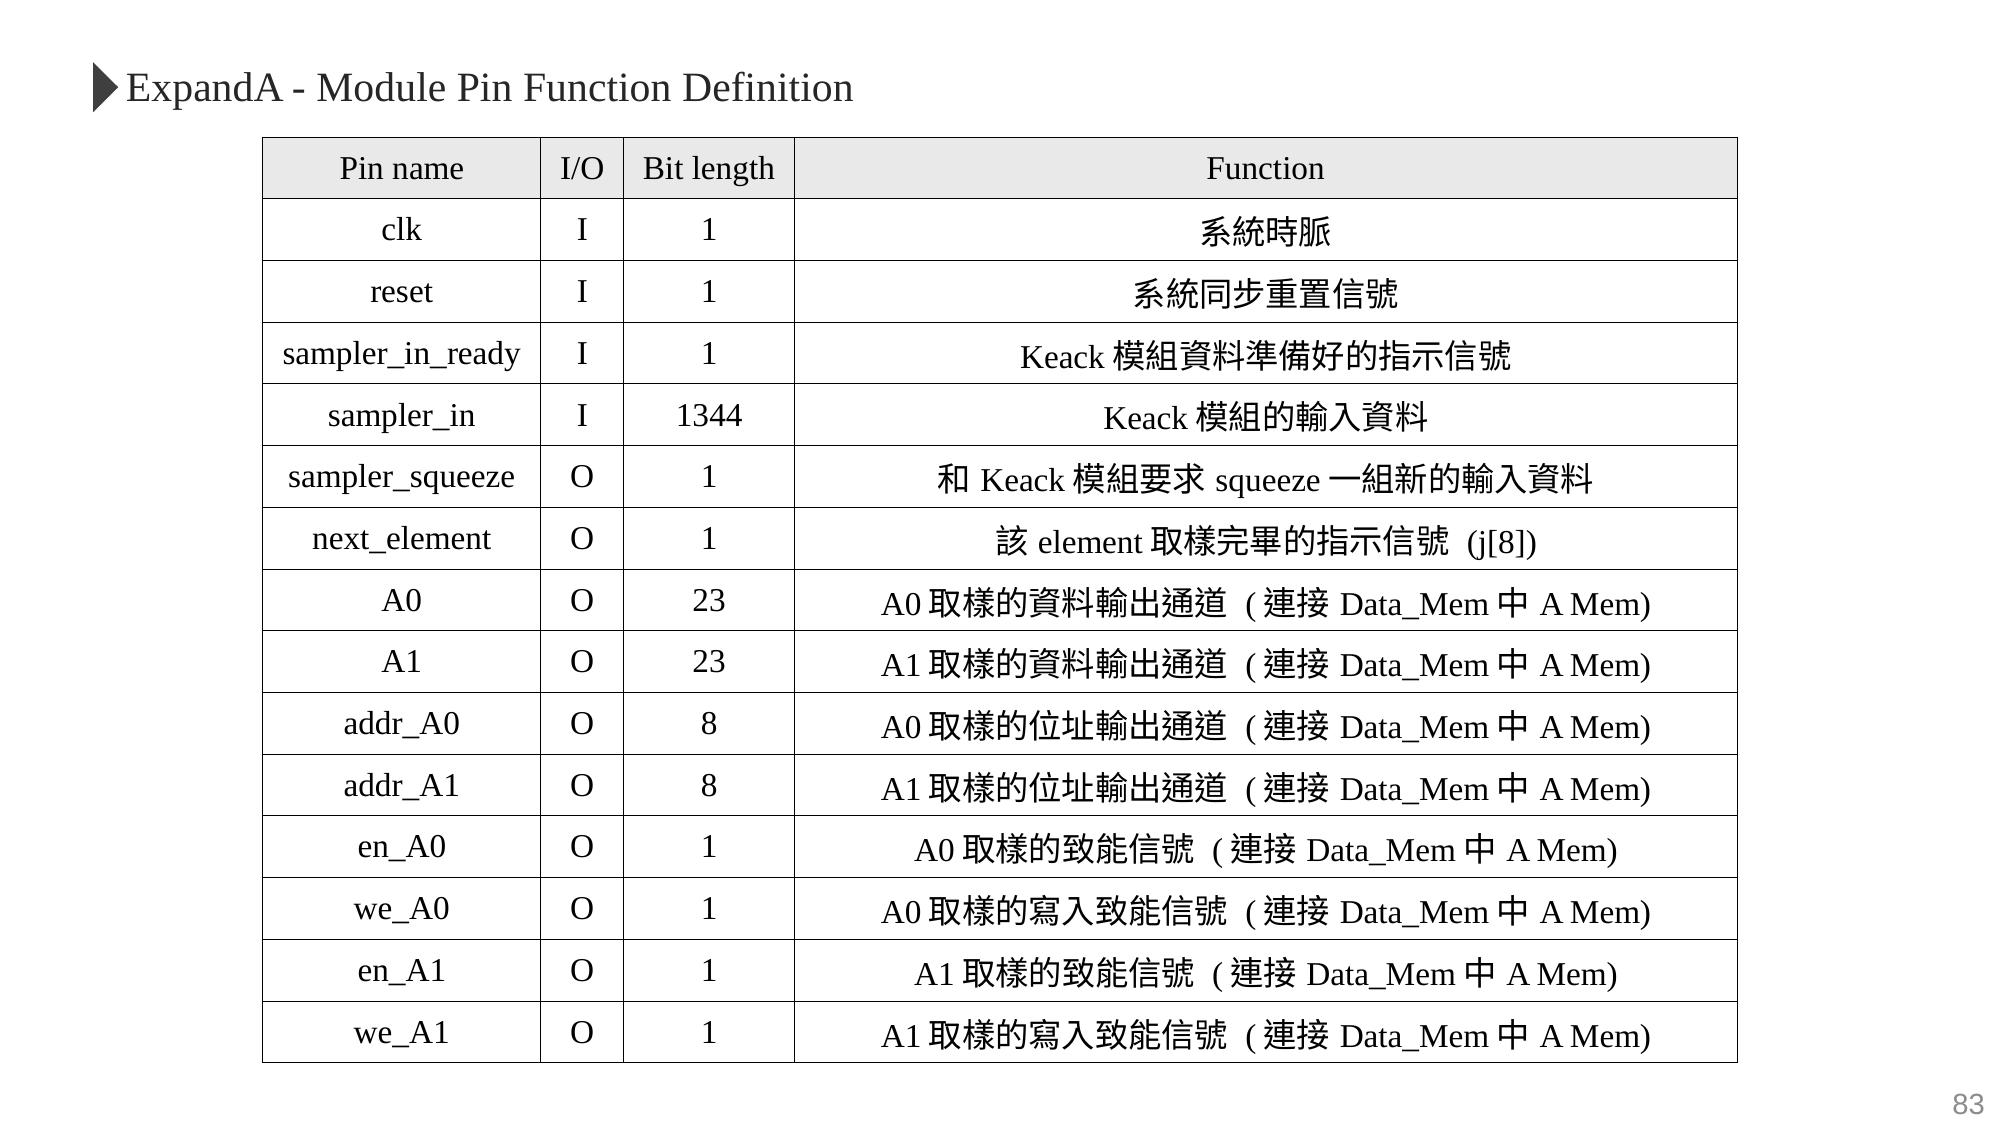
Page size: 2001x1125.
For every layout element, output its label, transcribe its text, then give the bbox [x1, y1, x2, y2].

table_cell A0取樣的位址輸出通道 (連接Data_Mem中A Mem) [795, 704, 1737, 766]
table_cell O [541, 452, 623, 514]
table_cell O [541, 1019, 623, 1081]
table_header Pin name [263, 138, 540, 198]
table_cell O [541, 704, 623, 766]
table_cell clk [263, 199, 540, 261]
table_header Function [795, 138, 1737, 198]
table_cell A1取樣的資料輸出通道 (連接Data_Mem中A Mem) [795, 641, 1737, 703]
table_cell 8 [624, 704, 794, 766]
table_cell 系統同步重置信號 [795, 262, 1737, 324]
table_cell reset [263, 262, 540, 324]
table_cell I [541, 325, 623, 387]
table_cell O [541, 578, 623, 640]
table_cell 和Keack模組要求squeeze一組新的輸入資料 [795, 452, 1737, 514]
table_cell 8 [624, 767, 794, 829]
table_cell 1 [624, 830, 794, 892]
table_cell O [541, 893, 623, 955]
table_cell A0取樣的資料輸出通道 (連接Data_Mem中A Mem) [795, 578, 1737, 640]
table_cell 1 [624, 515, 794, 577]
table_cell O [541, 641, 623, 703]
table_cell Keack模組資料準備好的指示信號 [795, 325, 1737, 387]
table_cell A1 [263, 641, 540, 703]
table_cell Keack模組的輸入資料 [795, 388, 1737, 451]
table_cell 1344 [624, 388, 794, 451]
table_cell 1 [624, 452, 794, 514]
table_cell we_A1 [263, 1019, 540, 1081]
table_cell A0取樣的寫入致能信號 (連接Data_Mem中A Mem) [795, 893, 1737, 955]
table_header Bit length [624, 138, 794, 198]
table_cell 23 [624, 578, 794, 640]
table_cell O [541, 767, 623, 829]
table_header I/O [541, 138, 623, 198]
table_cell en_A0 [263, 830, 540, 892]
table_cell addr_A0 [263, 704, 540, 766]
table_cell 23 [624, 641, 794, 703]
table_cell A1取樣的位址輸出通道 (連接Data_Mem中A Mem) [795, 767, 1737, 829]
slide_number 83 [1550, 1072, 2000, 1125]
table_cell O [541, 830, 623, 892]
table_cell O [541, 515, 623, 577]
table_cell 系統時脈 [795, 199, 1737, 261]
table_cell 1 [624, 262, 794, 324]
table_cell 1 [624, 893, 794, 955]
table_cell 1 [624, 1019, 794, 1081]
table_cell A0 [263, 578, 540, 640]
table_cell A1取樣的致能信號 (連接Data_Mem中A Mem) [795, 956, 1737, 1018]
table_cell we_A0 [263, 893, 540, 955]
table_cell sampler_in_ready [263, 325, 540, 387]
table_cell I [541, 388, 623, 451]
table_cell sampler_squeeze [263, 452, 540, 514]
table_cell addr_A1 [263, 767, 540, 829]
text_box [93, 52, 872, 118]
table_cell en_A1 [263, 956, 540, 1018]
table_cell sampler_in [263, 388, 540, 451]
table_cell A0取樣的致能信號 (連接Data_Mem中A Mem) [795, 830, 1737, 892]
table_cell A1取樣的寫入致能信號 (連接Data_Mem中A Mem) [795, 1019, 1737, 1081]
table_cell next_element [263, 515, 540, 577]
table_cell 1 [624, 956, 794, 1018]
table_cell O [541, 956, 623, 1018]
table_cell I [541, 262, 623, 324]
table_cell 1 [624, 199, 794, 261]
table_cell I [541, 199, 623, 261]
table_cell 1 [624, 325, 794, 387]
table_cell 該element取樣完畢的指示信號 (j[8]) [795, 515, 1737, 577]
